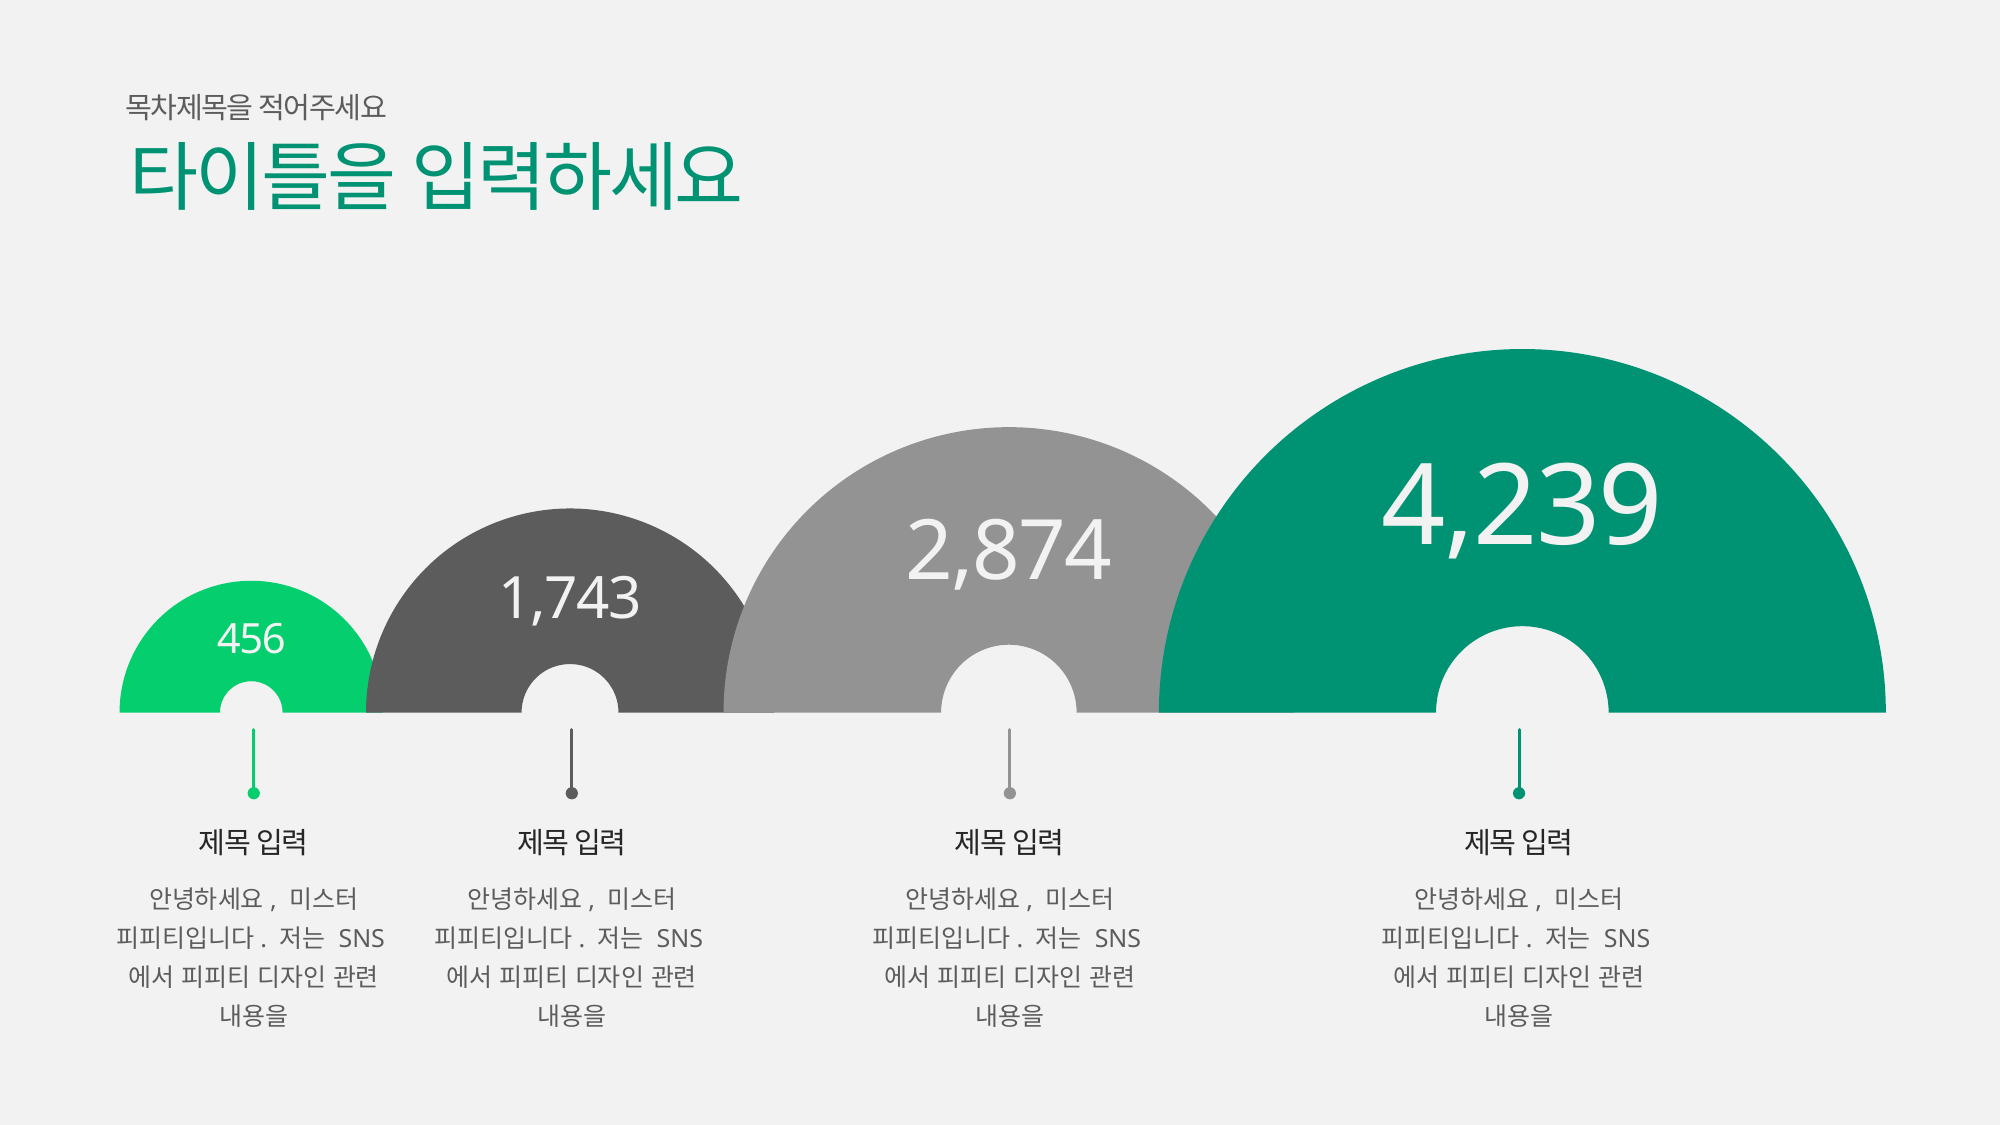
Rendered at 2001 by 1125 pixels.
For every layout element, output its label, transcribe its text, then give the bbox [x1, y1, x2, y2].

text_box 1,743 [498, 559, 642, 630]
text_box [722, 426, 1216, 714]
text_box 타이틀을 입력하세요 [129, 129, 744, 220]
text_box [364, 507, 744, 714]
text_box 제목 입력 [1464, 824, 1574, 860]
text_box 제목 입력 [516, 824, 627, 860]
text_box 안녕하세요, 미스터 피피티입니다. 저는 SNS에서 피피티 디자인 관련 내용을 [109, 874, 398, 1031]
text_box 안녕하세요, 미스터 피피티입니다. 저는 SNS에서 피피티 디자인 관련 내용을 [1374, 874, 1664, 1031]
text_box 목차제목을 적어주세요 [125, 89, 388, 125]
text_box 4,239 [1381, 431, 1664, 567]
text_box 제목 입력 [954, 824, 1065, 860]
text_box [1157, 347, 1887, 714]
text_box 안녕하세요, 미스터 피피티입니다. 저는 SNS에서 피피티 디자인 관련 내용을 [865, 874, 1155, 1031]
text_box 2,874 [905, 495, 1113, 596]
text_box [118, 579, 372, 714]
text_box 제목 입력 [198, 824, 309, 860]
text_box 456 [216, 611, 286, 662]
text_box 안녕하세요, 미스터 피피티입니다. 저는 SNS에서 피피티 디자인 관련 내용을 [427, 874, 716, 1031]
